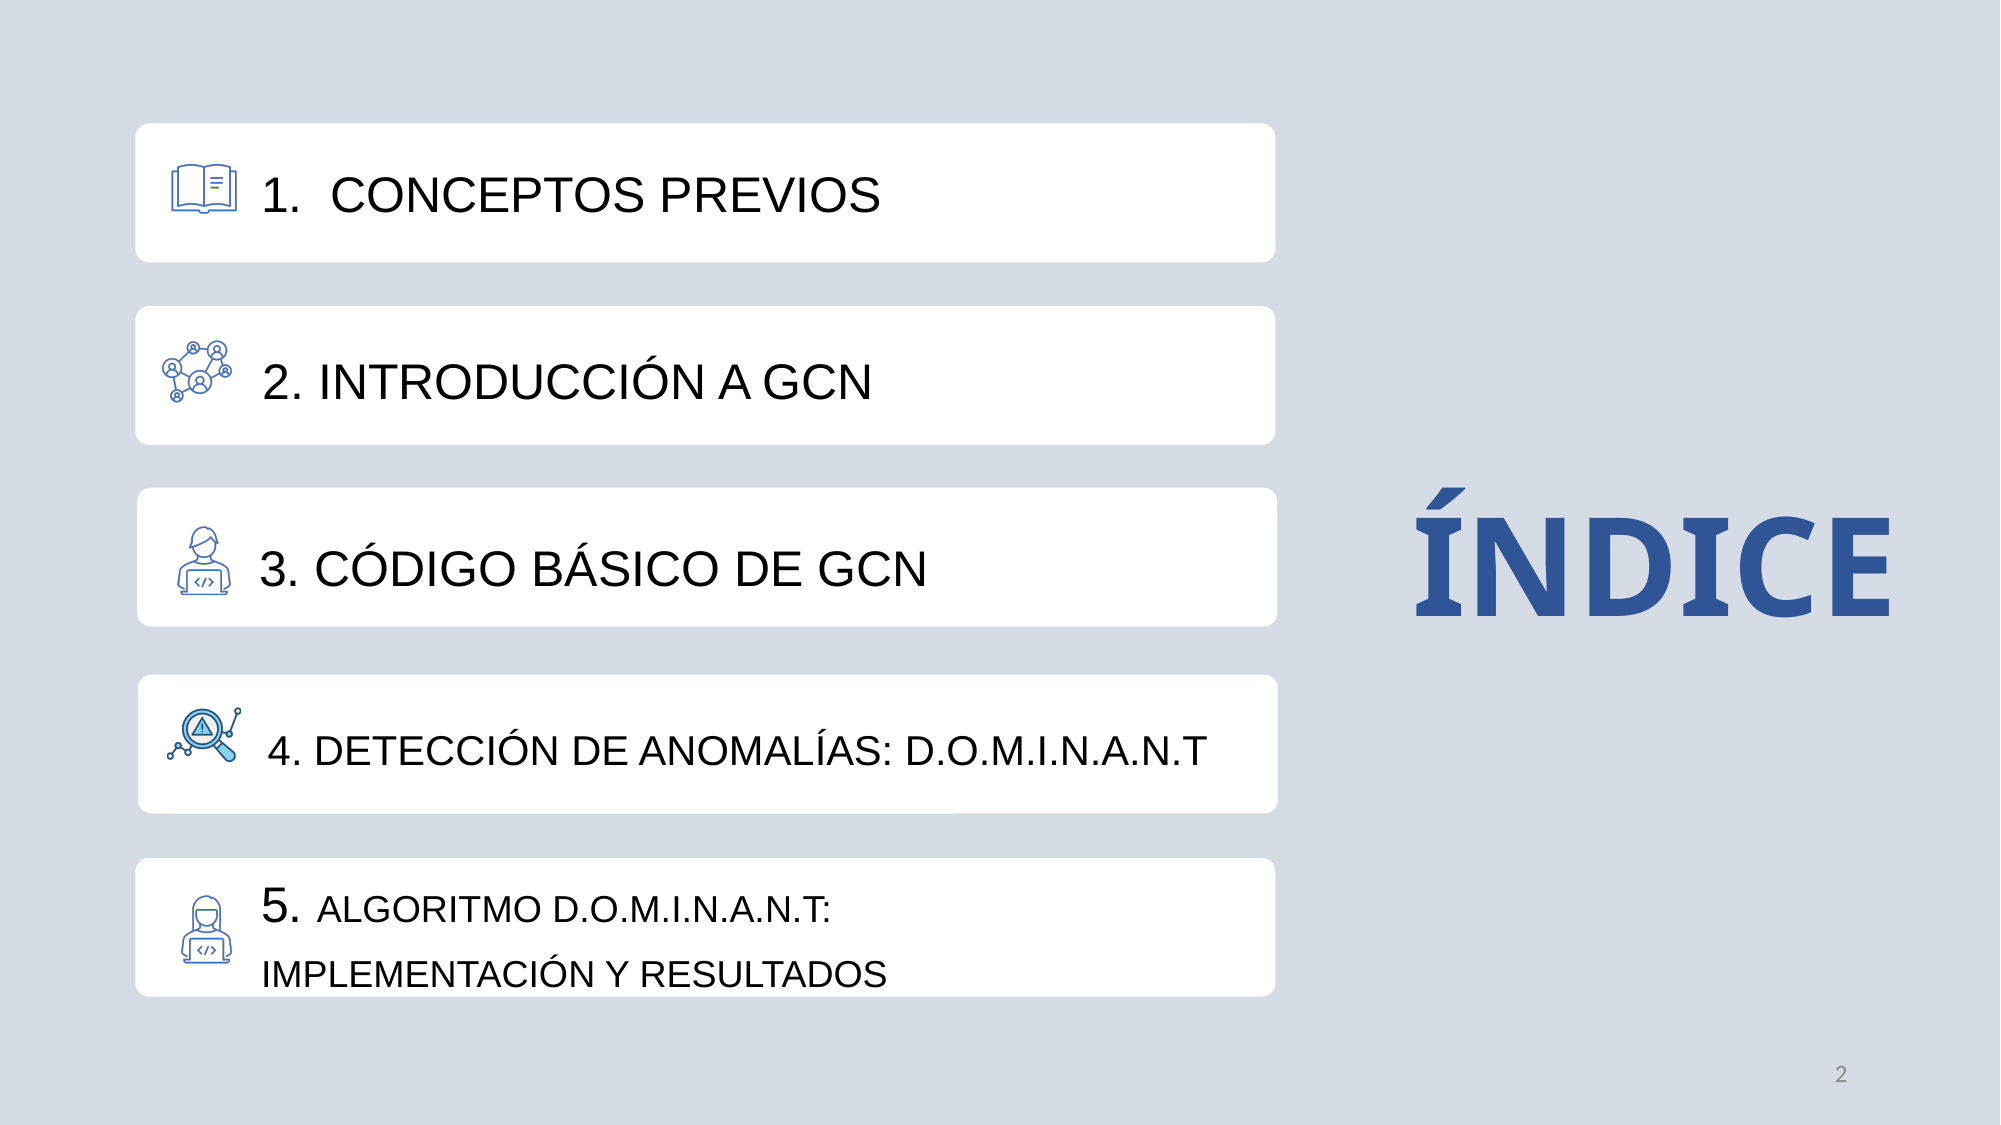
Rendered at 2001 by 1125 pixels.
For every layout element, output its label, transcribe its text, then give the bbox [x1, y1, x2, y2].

slide_number 2 [1412, 1042, 1863, 1103]
text_box ÍNDICE [1296, 471, 2000, 652]
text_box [155, 117, 1296, 1008]
